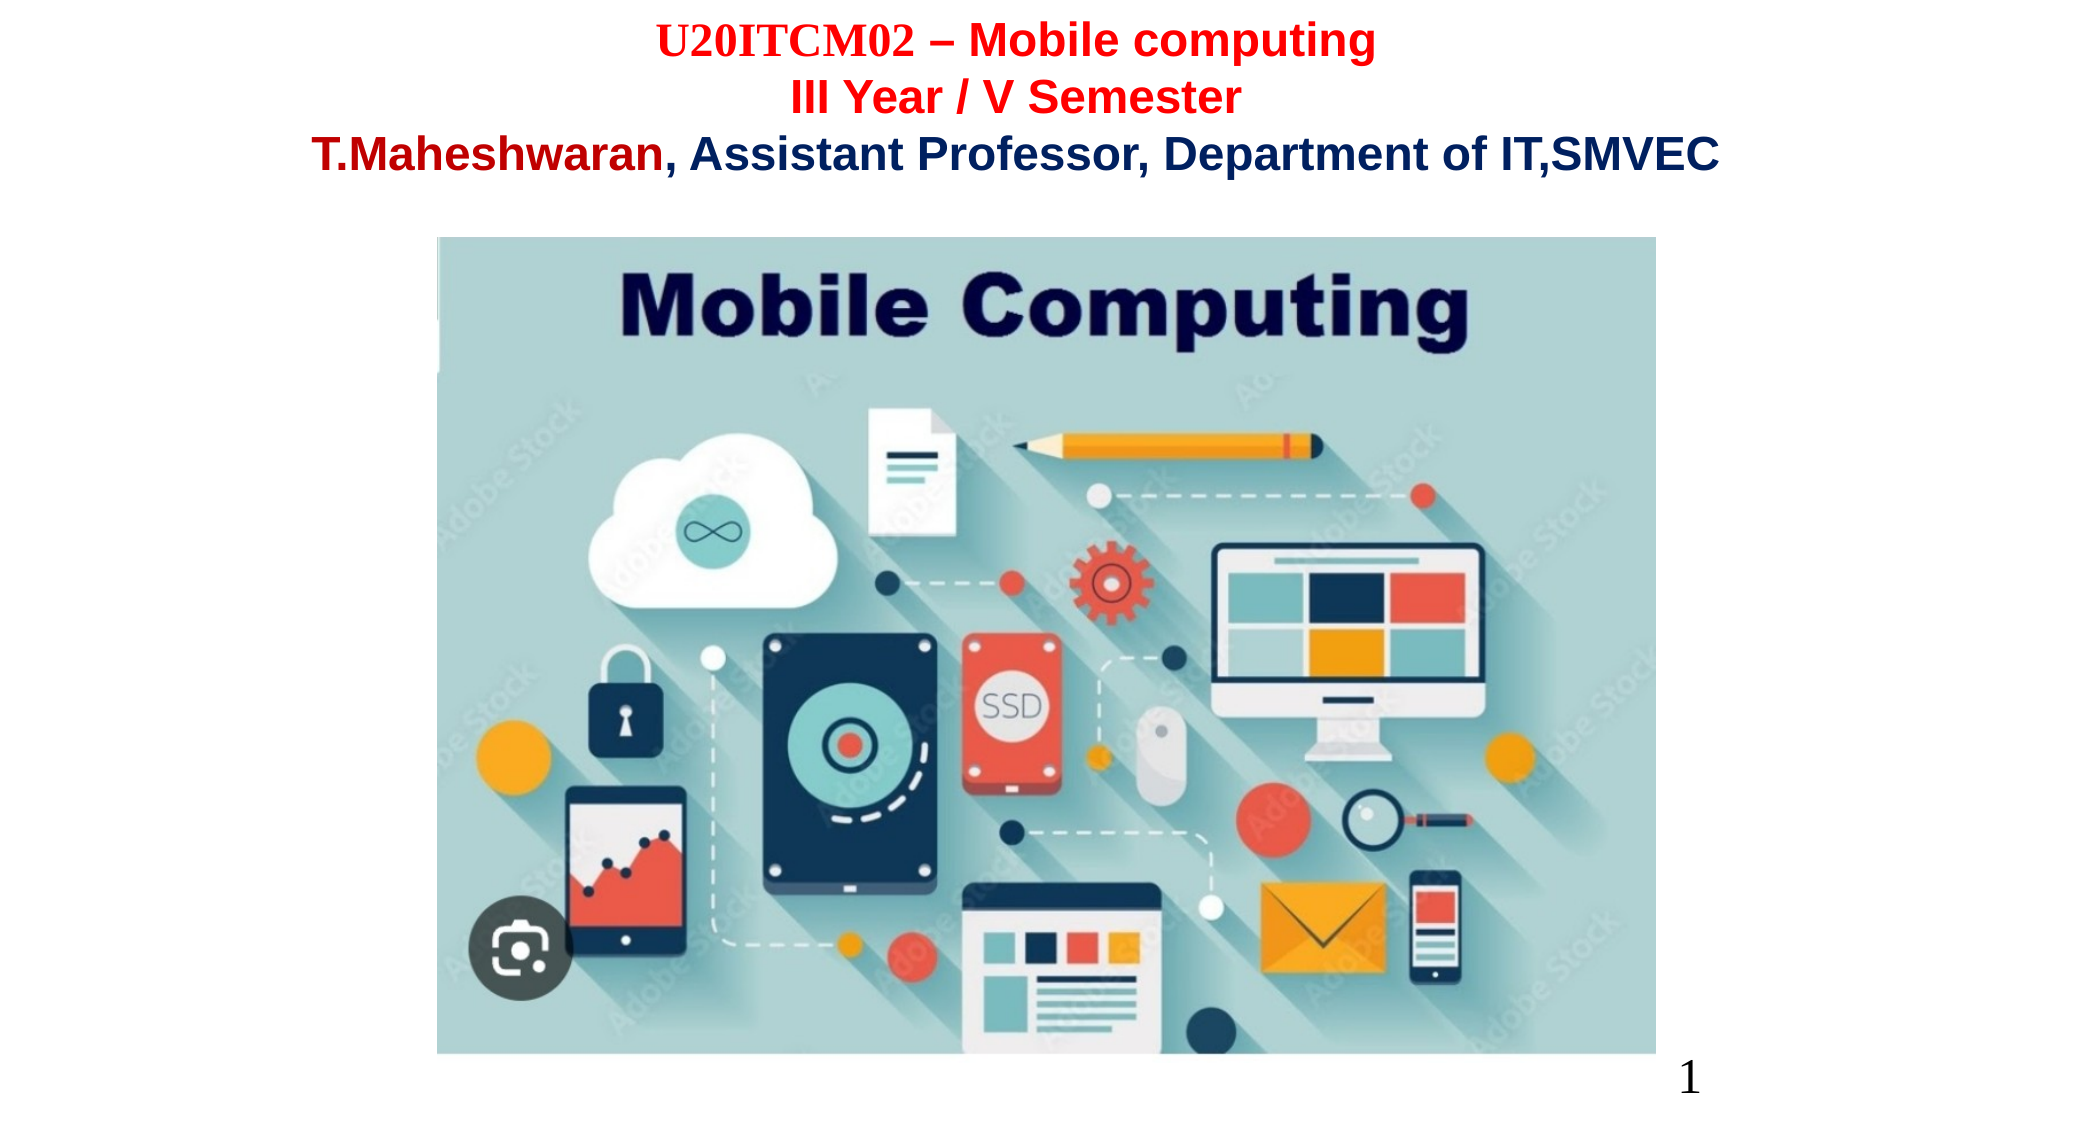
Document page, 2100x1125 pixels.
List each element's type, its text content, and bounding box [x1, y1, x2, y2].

slide_number 1 [1662, 1035, 2100, 1111]
text_box U20ITCM02 – Mobile computing III Year / V Semester T.Maheshwaran, Assistant Professor, Department of IT,SMVEC [85, 0, 1948, 188]
picture [437, 237, 1656, 1063]
